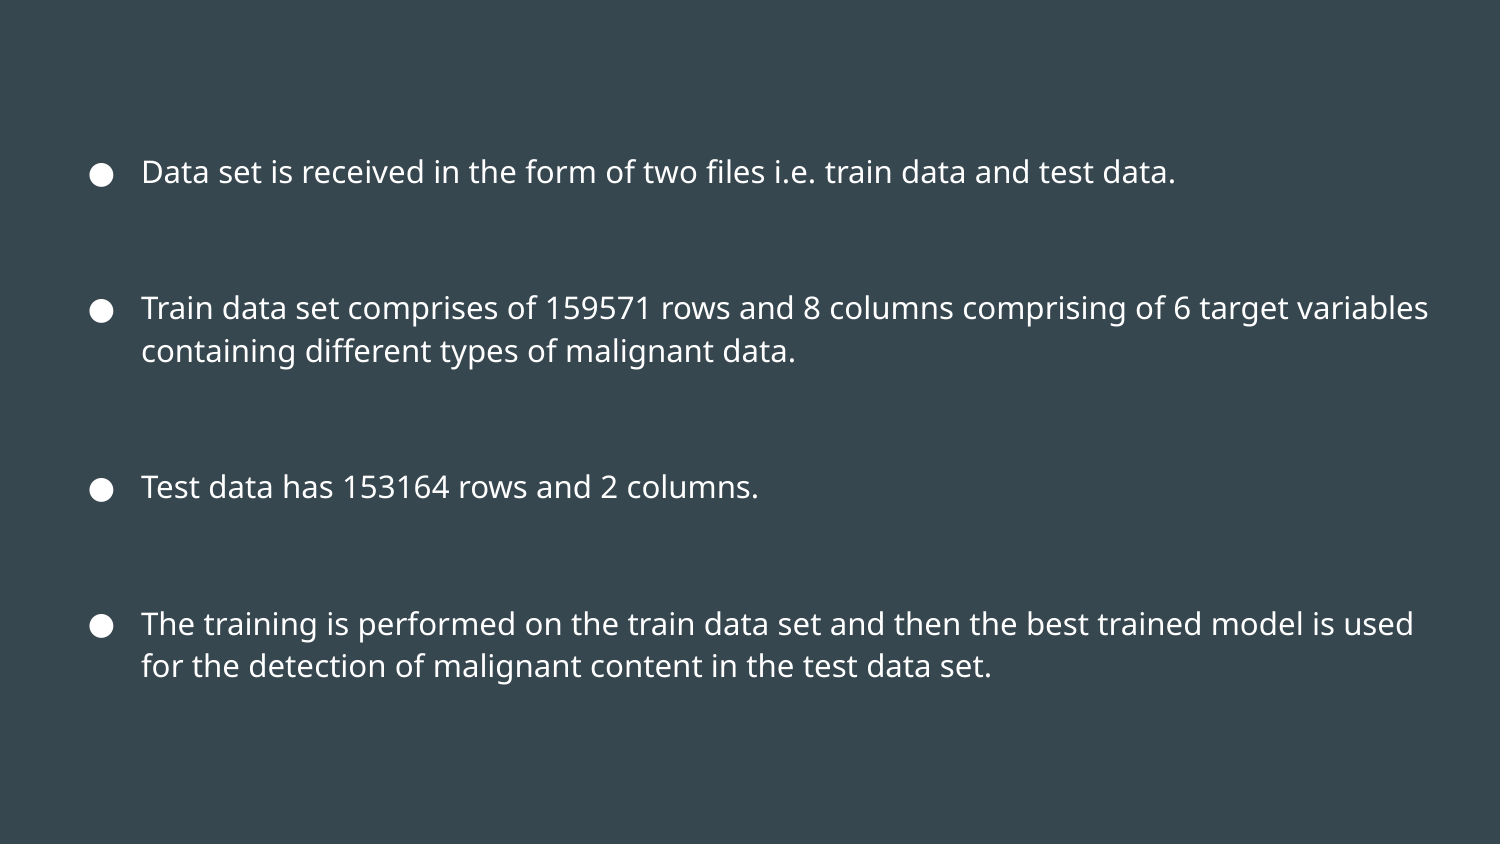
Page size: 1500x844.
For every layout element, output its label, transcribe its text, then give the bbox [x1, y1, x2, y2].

list Data set is received in the form of two files i.e. train data and test data. Train data set comprises of 159571 rows and 8 columns comprising of 6 target variables containing different types of malignant data. Test data has 153164 rows and 2 columns. The training is performed on the train data set and then the best trained model is used for the detection of malignant content in the test data set. [51, 131, 1449, 815]
